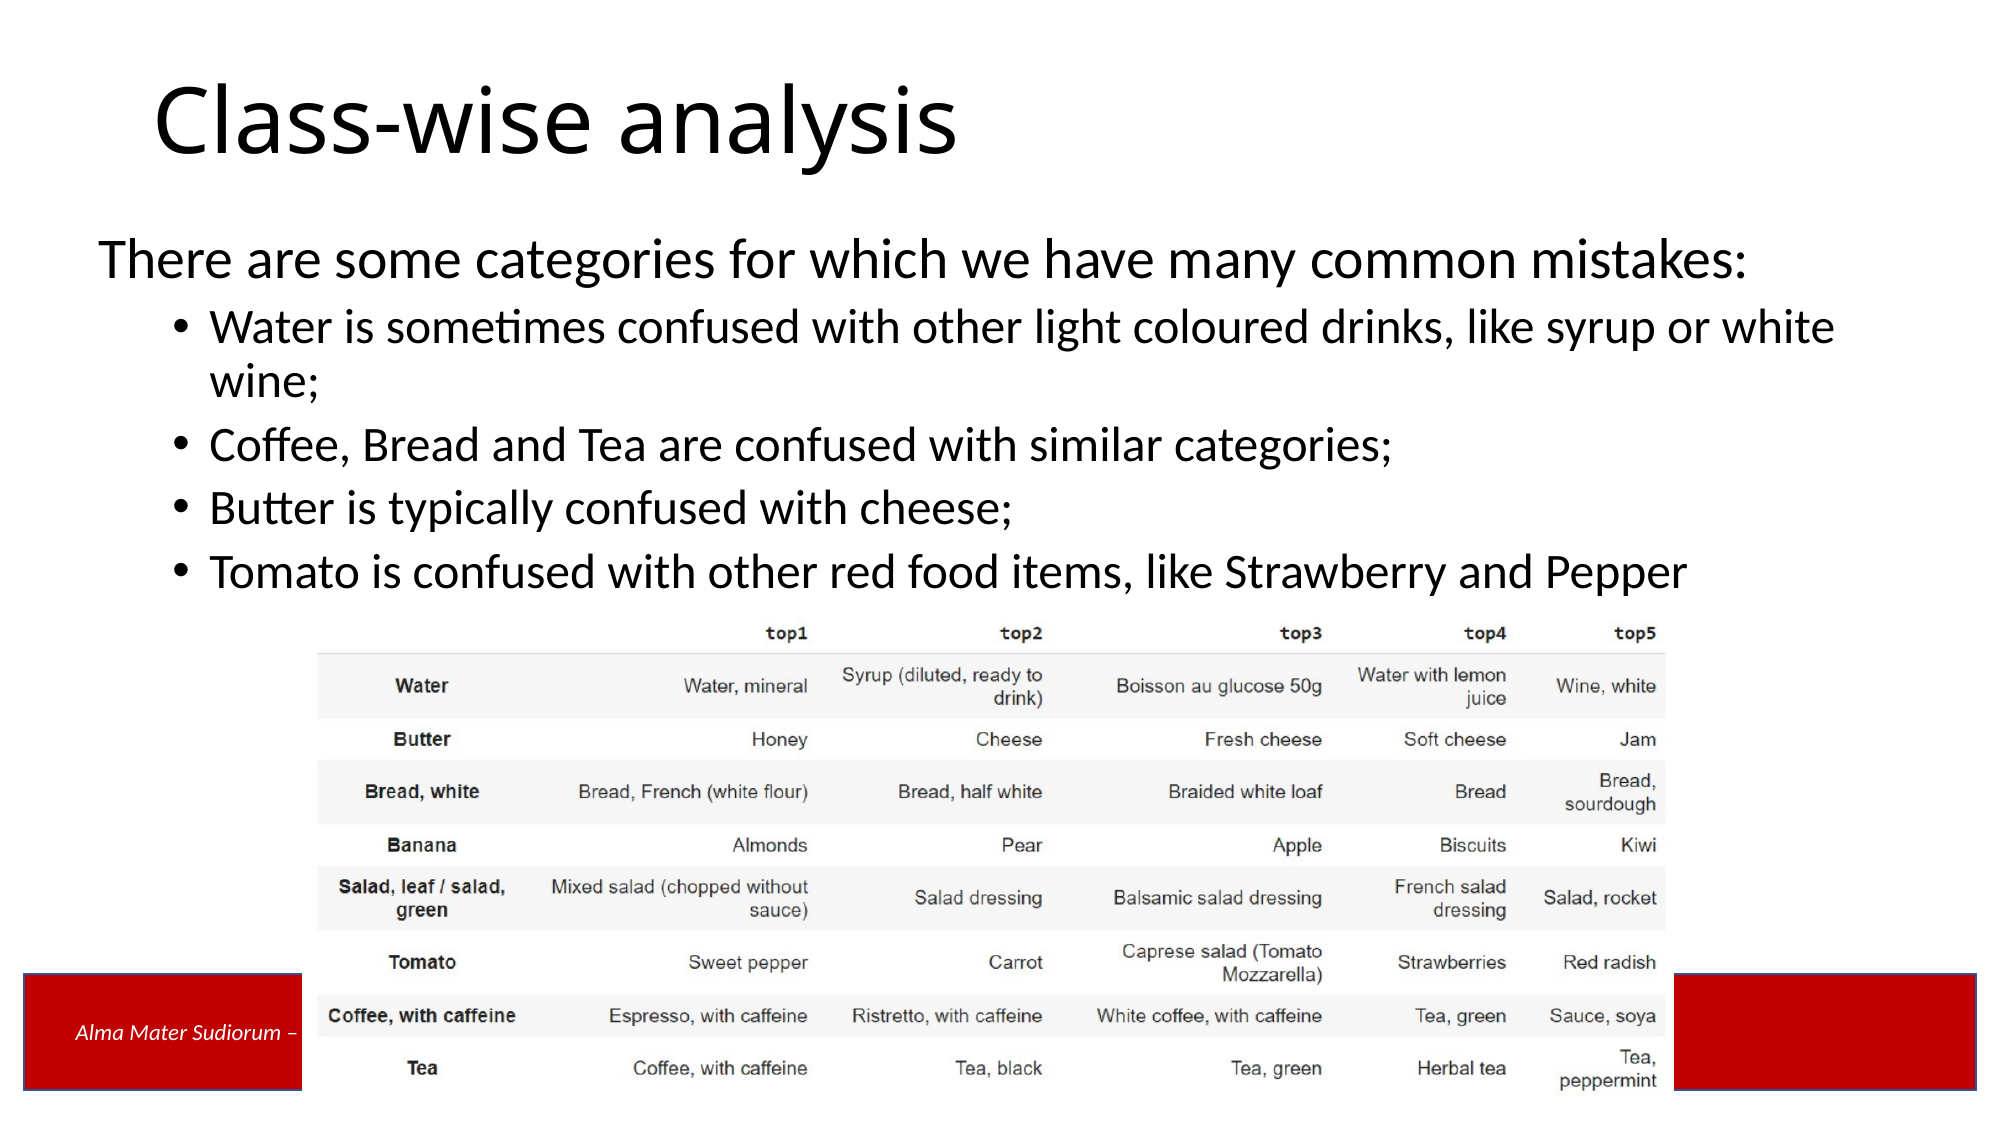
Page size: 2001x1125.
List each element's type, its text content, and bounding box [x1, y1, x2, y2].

title Class-wise analysis [137, 14, 1863, 221]
picture [302, 608, 1674, 1096]
list There are some categories for which we have many common mistakes: Water is sometimes confused with other light coloured drinks, like syrup or white wine; Coffee, Bread and Tea are confused with similar categories; Butter is typically confused with cheese; Tomato is confused with other red food items, like Strawberry and Pepper [83, 221, 1920, 609]
